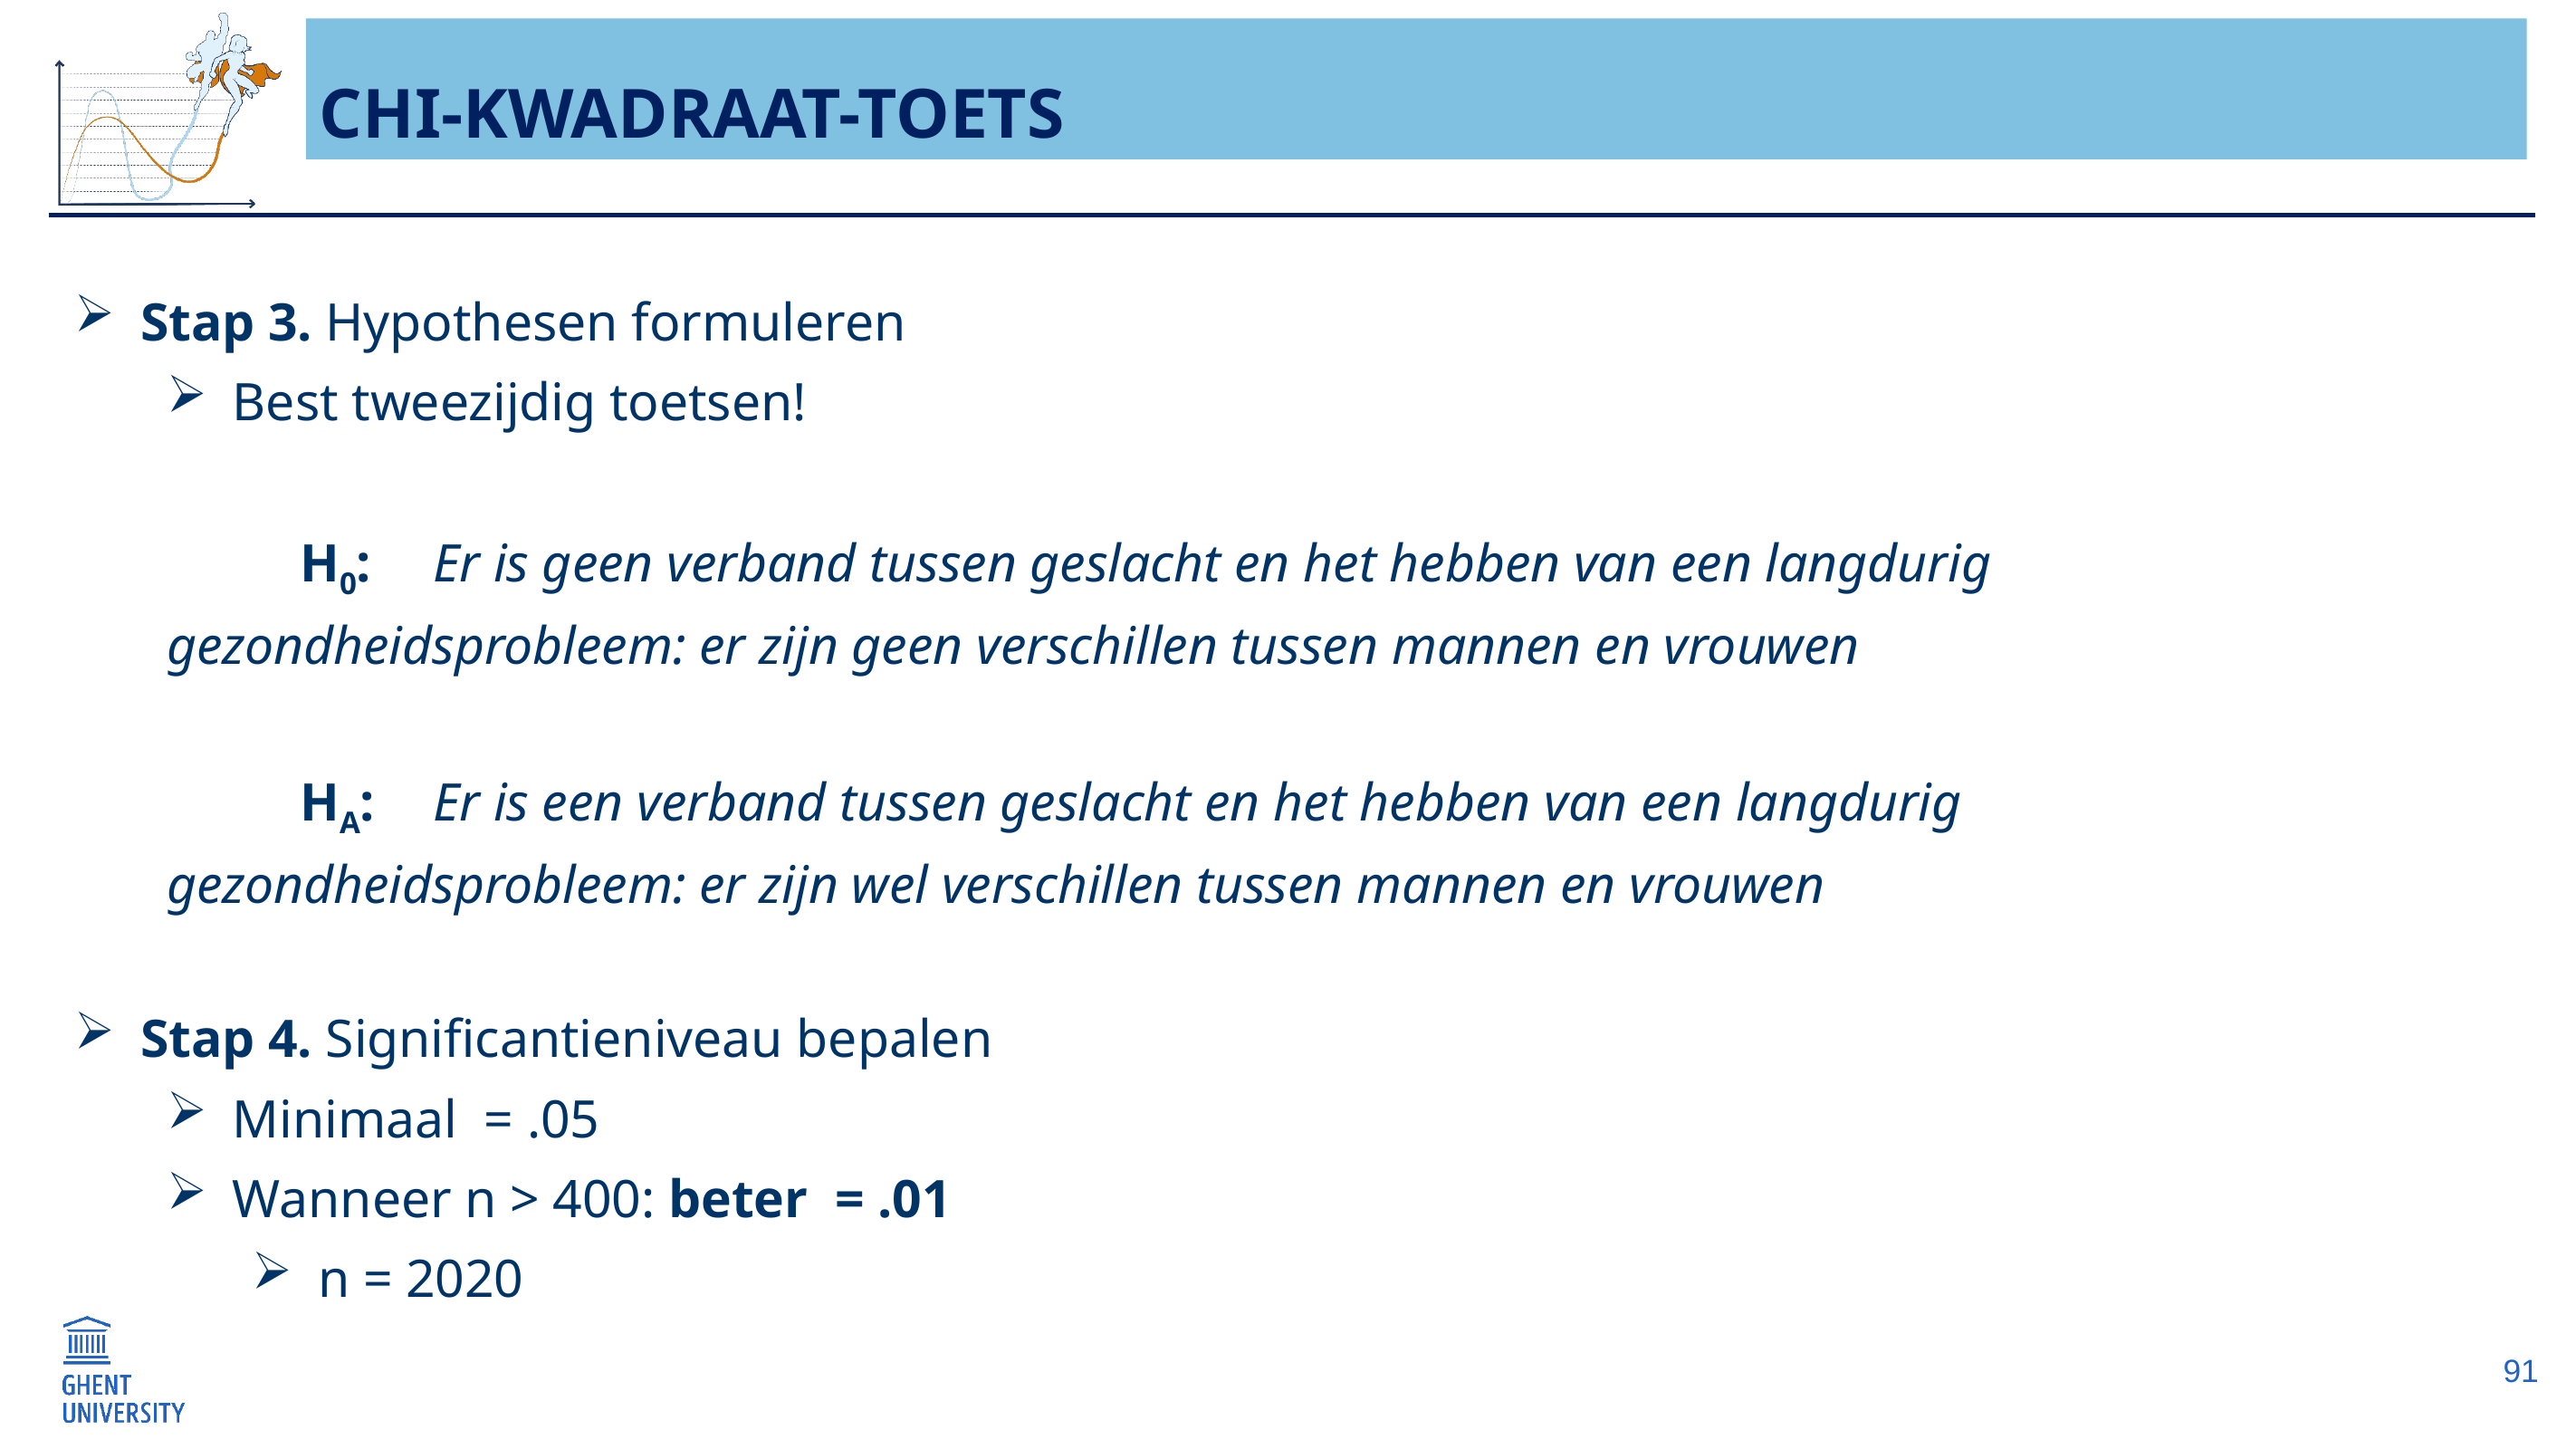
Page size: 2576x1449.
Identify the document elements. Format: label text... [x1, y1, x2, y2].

title Chi-kwadraat-toets [305, 18, 2527, 159]
picture [318, 1193, 330, 1196]
picture [175, 1176, 199, 1190]
picture [82, 298, 107, 312]
slide_number 91 [2415, 1330, 2553, 1408]
picture [254, 1186, 258, 1196]
picture [350, 1193, 362, 1196]
picture [5, 0, 306, 318]
picture [62, 1175, 411, 1449]
